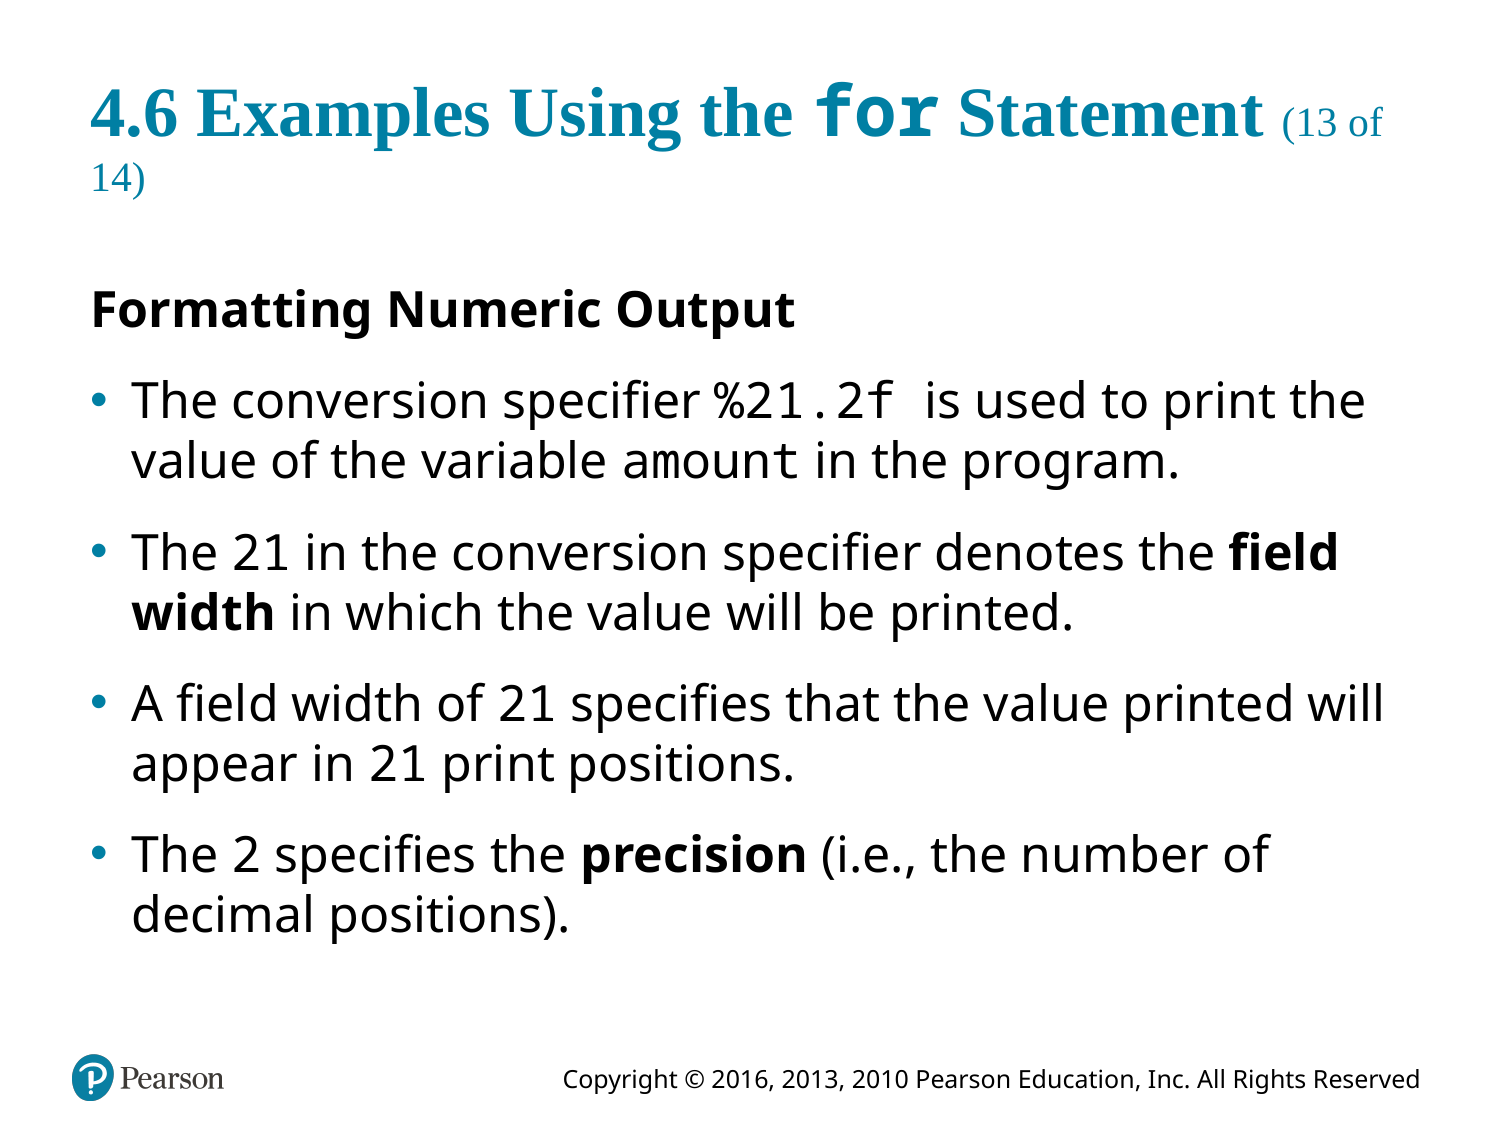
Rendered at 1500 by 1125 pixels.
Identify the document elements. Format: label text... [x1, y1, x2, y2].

list Formatting Numeric Output The conversion specifier %21.2f is used to print the value of the variable amount in the program. The 21 in the conversion specifier denotes the field width in which the value will be printed. A field width of 21 specifies that the value printed will appear in 21 print positions. The 2 specifies the precision (i.e., the number of decimal positions). [75, 262, 1425, 958]
picture [72, 1054, 88, 1070]
title 4.6 Examples Using the for Statement (13 of 14) [75, 0, 1460, 216]
picture [98, 1054, 224, 1101]
picture [80, 1063, 106, 1088]
picture [72, 1087, 83, 1101]
